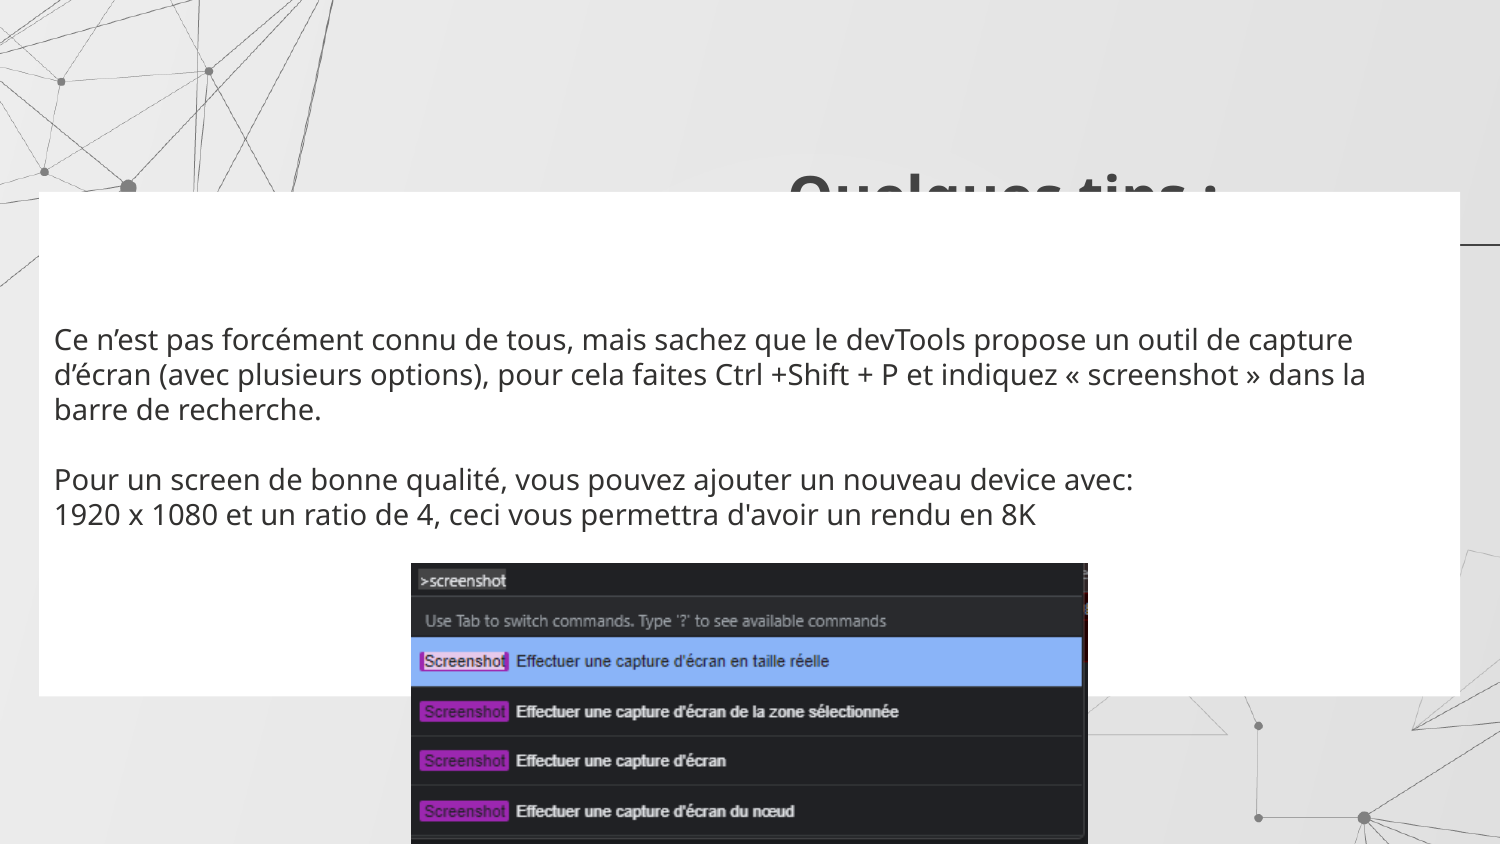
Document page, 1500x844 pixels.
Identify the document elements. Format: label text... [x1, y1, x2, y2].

subtitle Ce n’est pas forcément connu de tous, mais sachez que le devTools propose un outil de capture d’écran (avec plusieurs options), pour cela faites Ctrl +Shift + P et indiquez « screenshot » dans la barre de recherche. Pour un screen de bonne qualité, vous pouvez ajouter un nouveau device avec: 1920 x 1080 et un ratio de 4, ceci vous permettra d'avoir un rendu en 8K [39, 191, 1461, 697]
title Quelques tips : [426, 0, 1500, 244]
picture [0, 0, 1500, 844]
